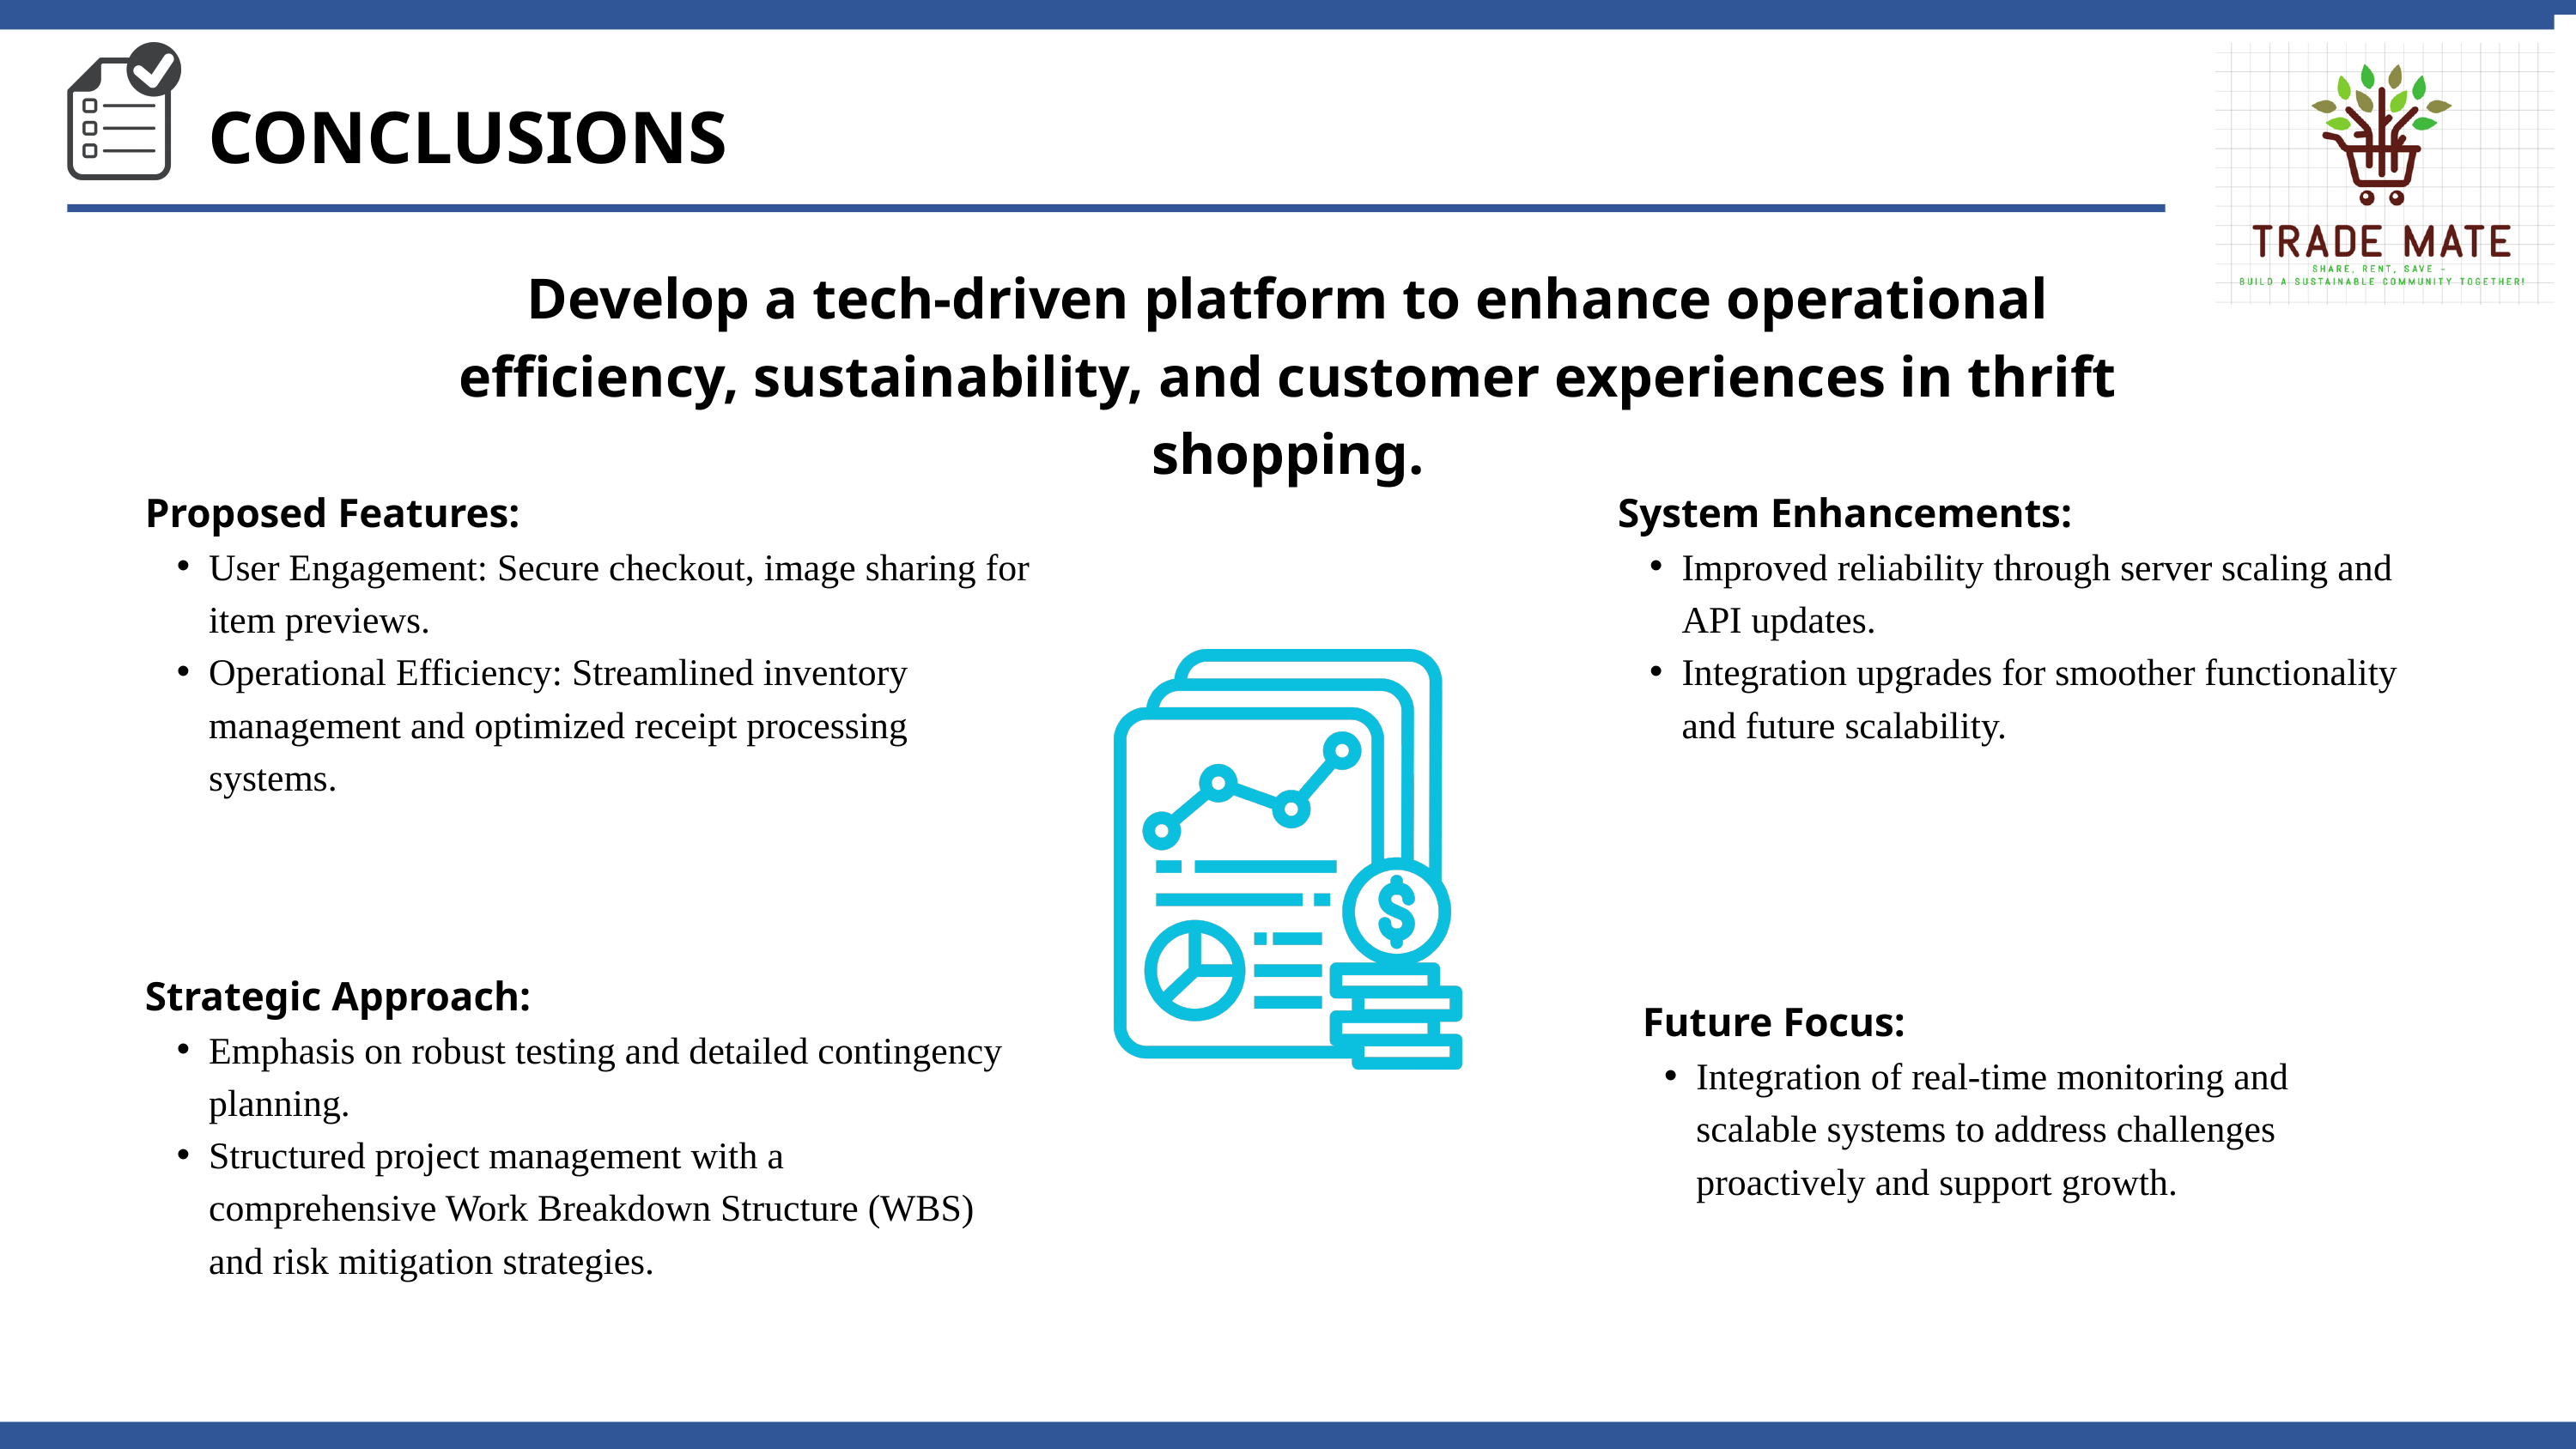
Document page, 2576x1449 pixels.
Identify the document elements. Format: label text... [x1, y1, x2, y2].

text_box [67, 42, 181, 181]
text_box CONCLUSIONS [208, 99, 1312, 179]
text_box Future Focus: Integration of real-time monitoring and scalable systems to address challenges proactively and support growth. [1631, 989, 2292, 1203]
text_box [1114, 649, 1462, 1070]
text_box Develop a tech-driven platform to enhance operational efficiency, sustainability, and customer experiences in thrift shopping. [457, 252, 2119, 636]
text_box Strategic Approach: Emphasis on robust testing and detailed contingency planning. Structured project management with a comprehensive Work Breakdown Structure (WBS) and risk mitigation strategies. [144, 963, 1017, 1282]
text_box Proposed Features: User Engagement: Secure checkout, image sharing for item previews. Operational Efficiency: Streamlined inventory management and optimized receipt processing systems. [144, 480, 1045, 799]
text_box System Enhancements: Improved reliability through server scaling and API updates. Integration upgrades for smoother functionality and future scalability. [1618, 480, 2432, 746]
text_box [2215, 43, 2555, 305]
